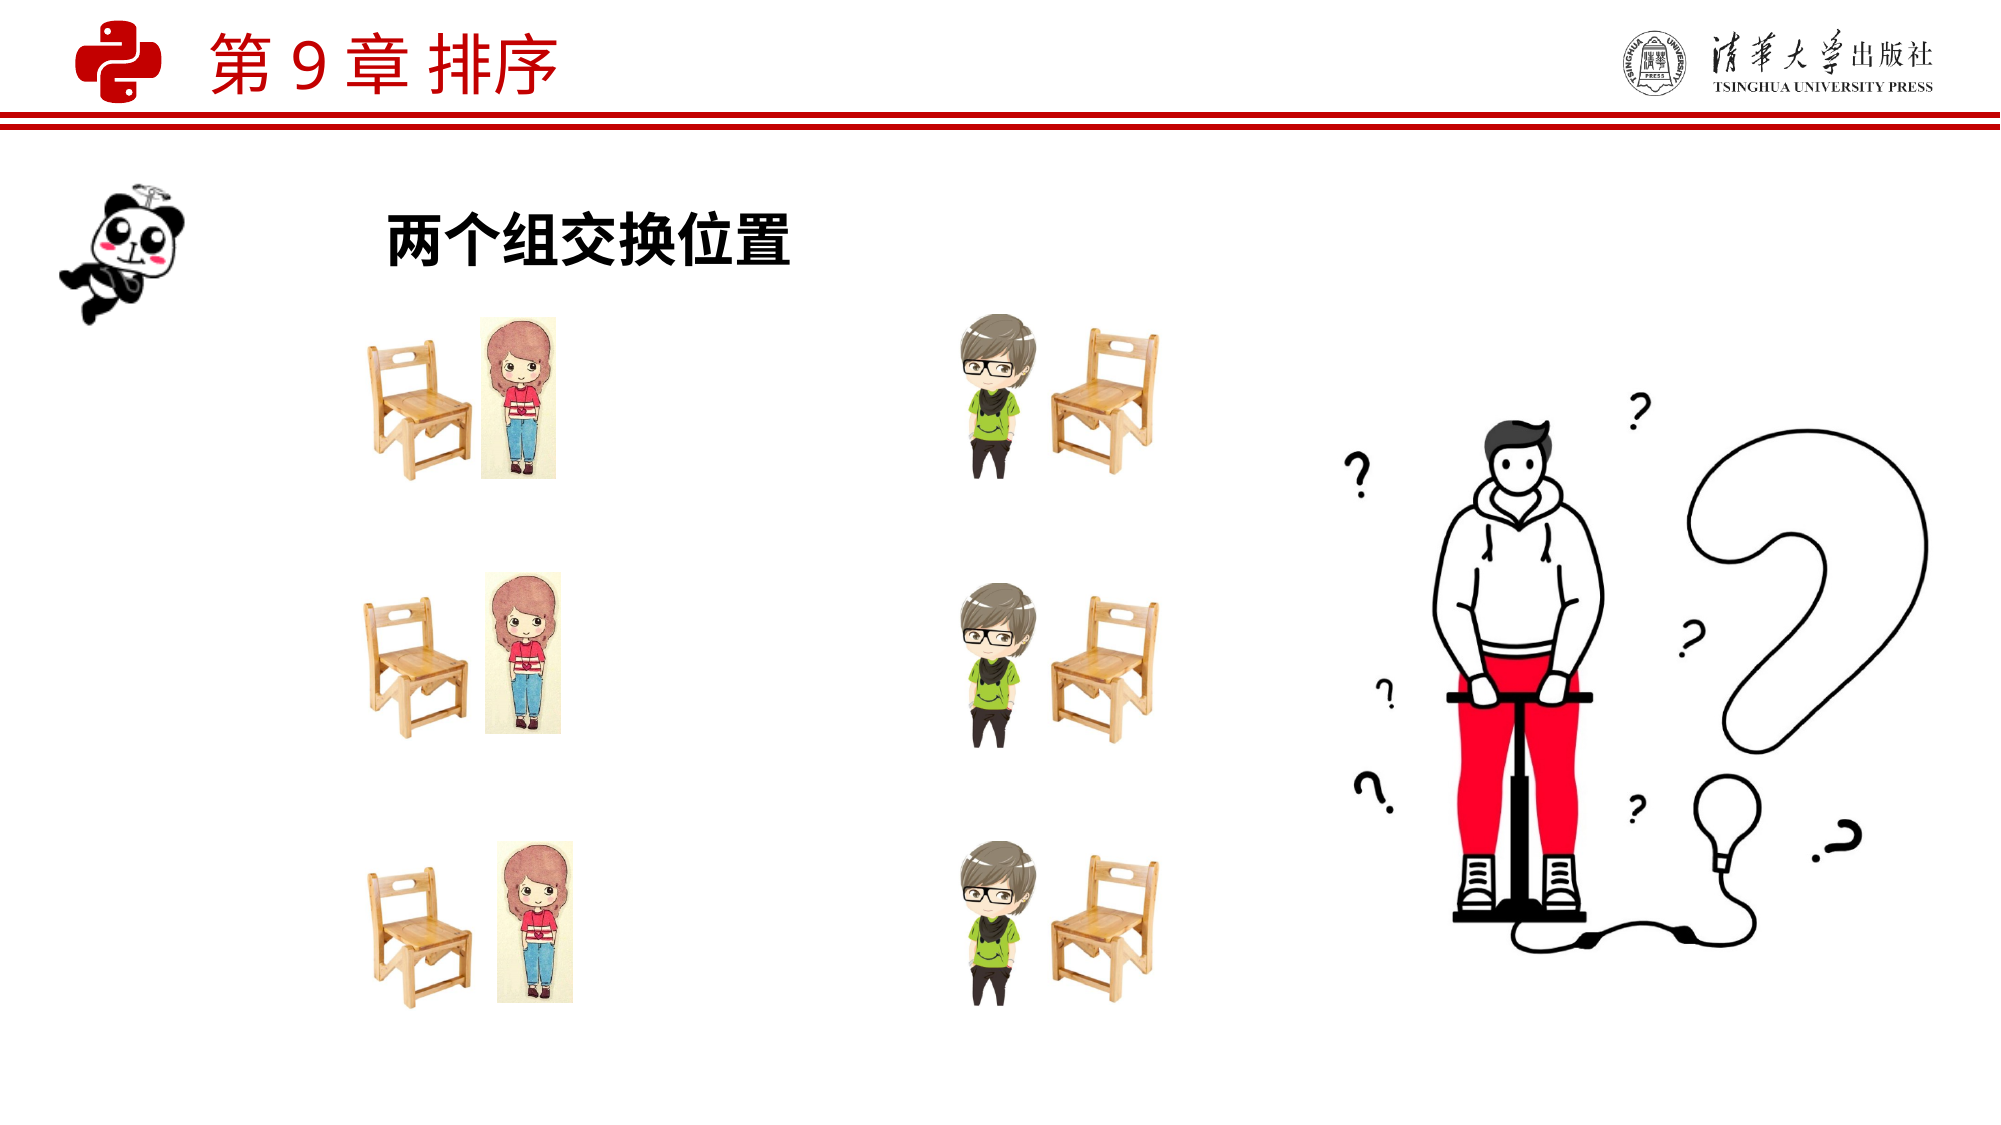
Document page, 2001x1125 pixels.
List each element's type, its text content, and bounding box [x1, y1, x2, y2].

picture [954, 583, 1037, 749]
picture [363, 865, 481, 1011]
text_box 第9章 排序 [193, 15, 1037, 110]
picture [954, 841, 1037, 1007]
picture [954, 314, 1037, 480]
text_box 两个组交换位置 [371, 202, 935, 281]
picture [485, 572, 561, 734]
picture [57, 145, 556, 483]
picture [359, 595, 477, 741]
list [1265, 300, 1997, 1031]
picture [1040, 853, 1163, 1005]
picture [1040, 594, 1163, 746]
picture [497, 841, 573, 1003]
picture [1040, 326, 1163, 477]
